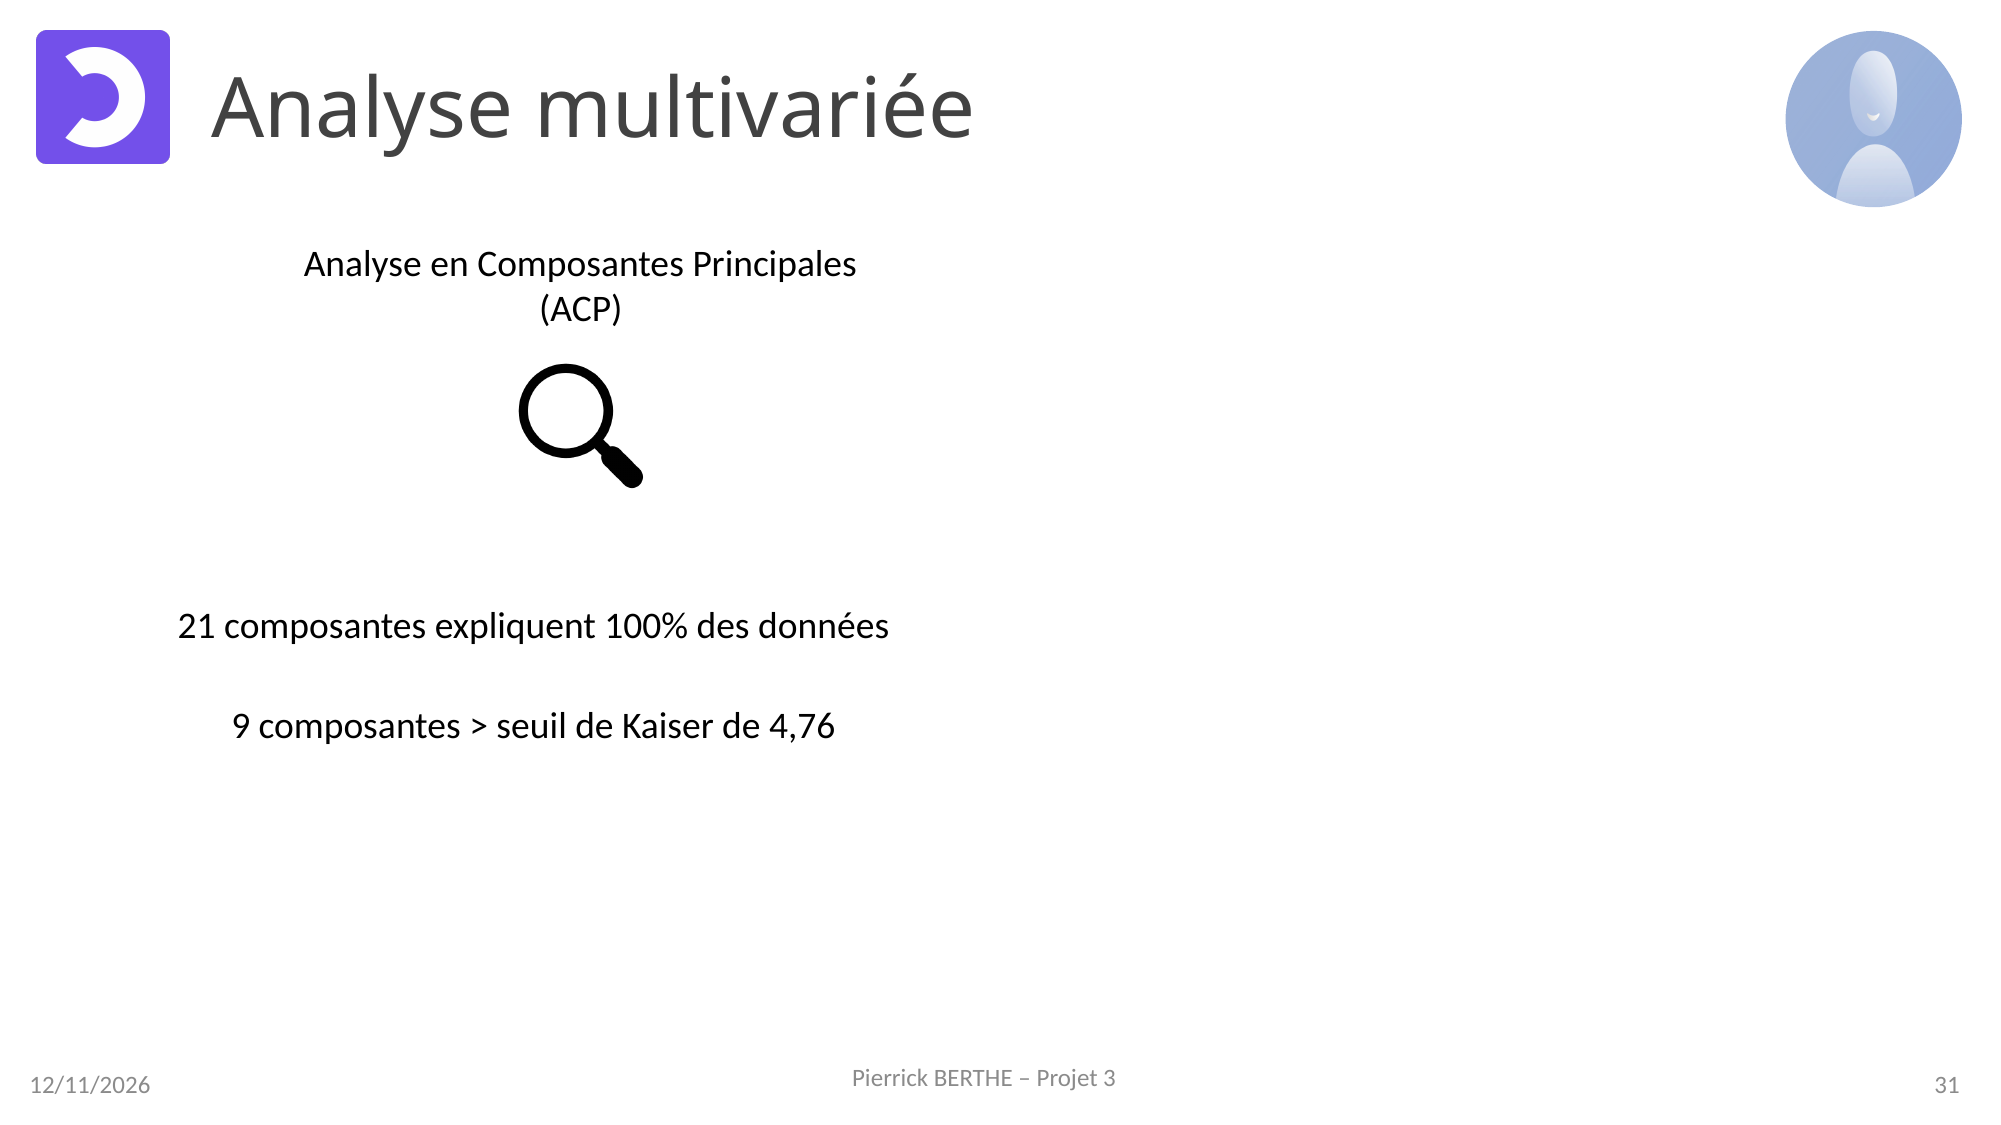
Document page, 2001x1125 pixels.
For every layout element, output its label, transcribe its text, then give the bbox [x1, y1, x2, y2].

text_box Analyse en Composantes Principales (ACP) [261, 231, 901, 336]
text_box 9 composantes > seuil de Kaiser de 4,76 [147, 693, 920, 754]
picture [36, 30, 170, 164]
text_box 21 composantes expliquent 100% des données [147, 593, 920, 654]
text_box Analyse multivariée [196, 34, 1715, 163]
picture [505, 350, 656, 501]
picture [1785, 30, 1962, 208]
